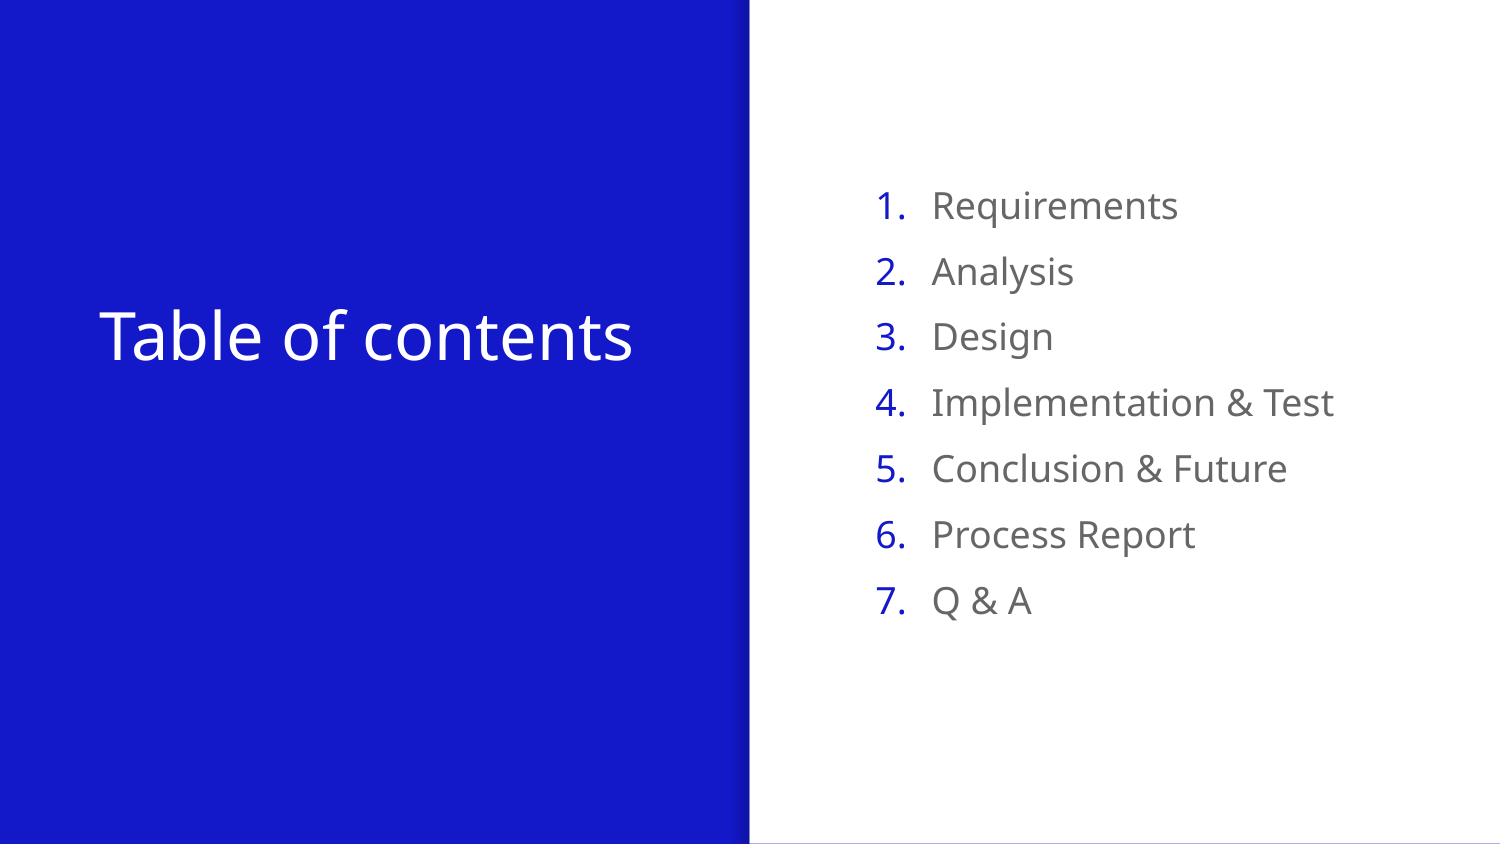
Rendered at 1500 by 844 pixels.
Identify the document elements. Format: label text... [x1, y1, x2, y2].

list Requirements Analysis Design Implementation & Test Conclusion & Future Process Report Q & A [841, 166, 1411, 676]
title Table of contents [84, 279, 699, 439]
